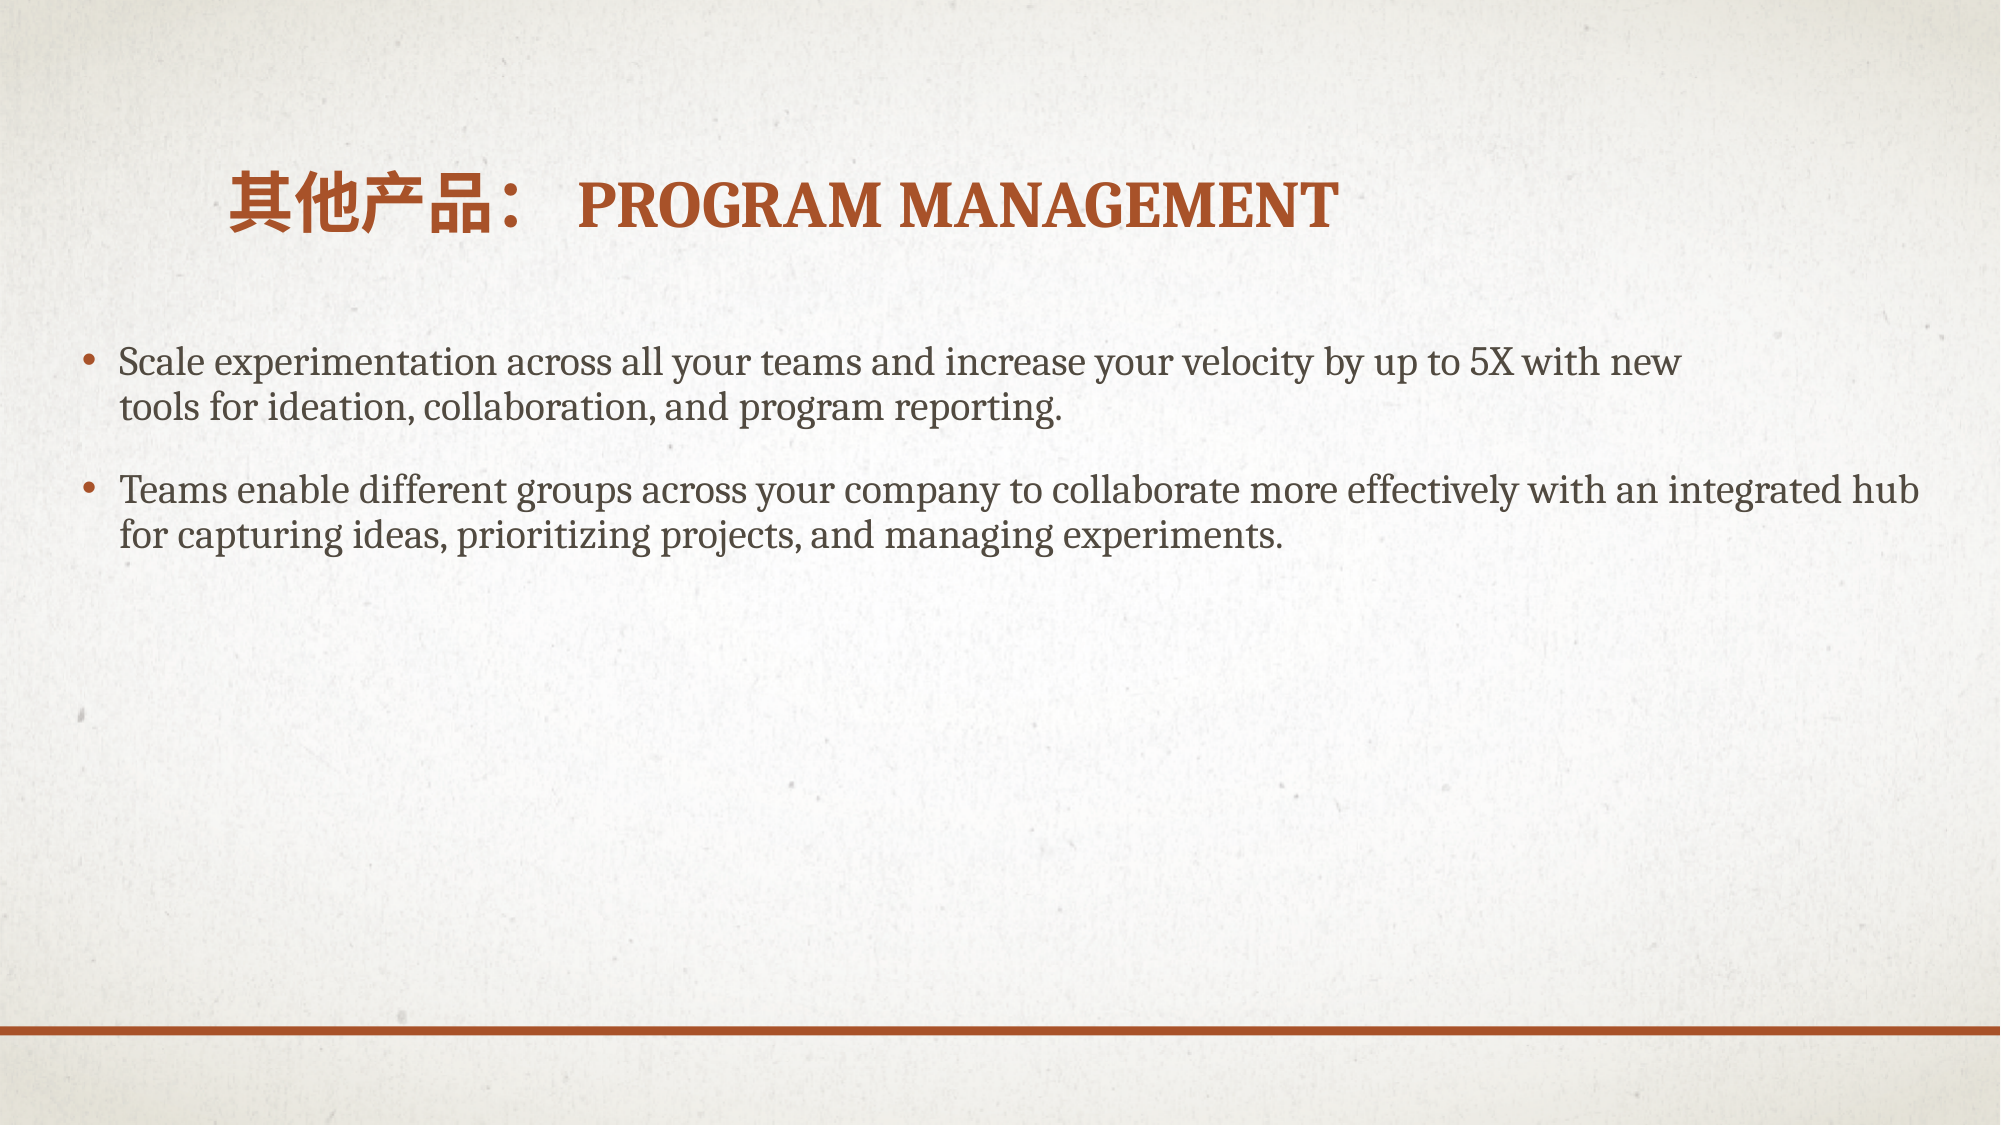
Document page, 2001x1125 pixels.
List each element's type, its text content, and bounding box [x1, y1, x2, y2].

list Scale experimentation across all your teams and increase your velocity by up to 5X with new tools for ideation, collaboration, and program reporting. Teams enable different groups across your company to collaborate more effectively with an integrated hub for capturing ideas, prioritizing projects, and managing experiments. [59, 332, 1984, 793]
picture [0, 0, 2001, 1125]
title 其他产品：Program Management [212, 62, 1788, 250]
